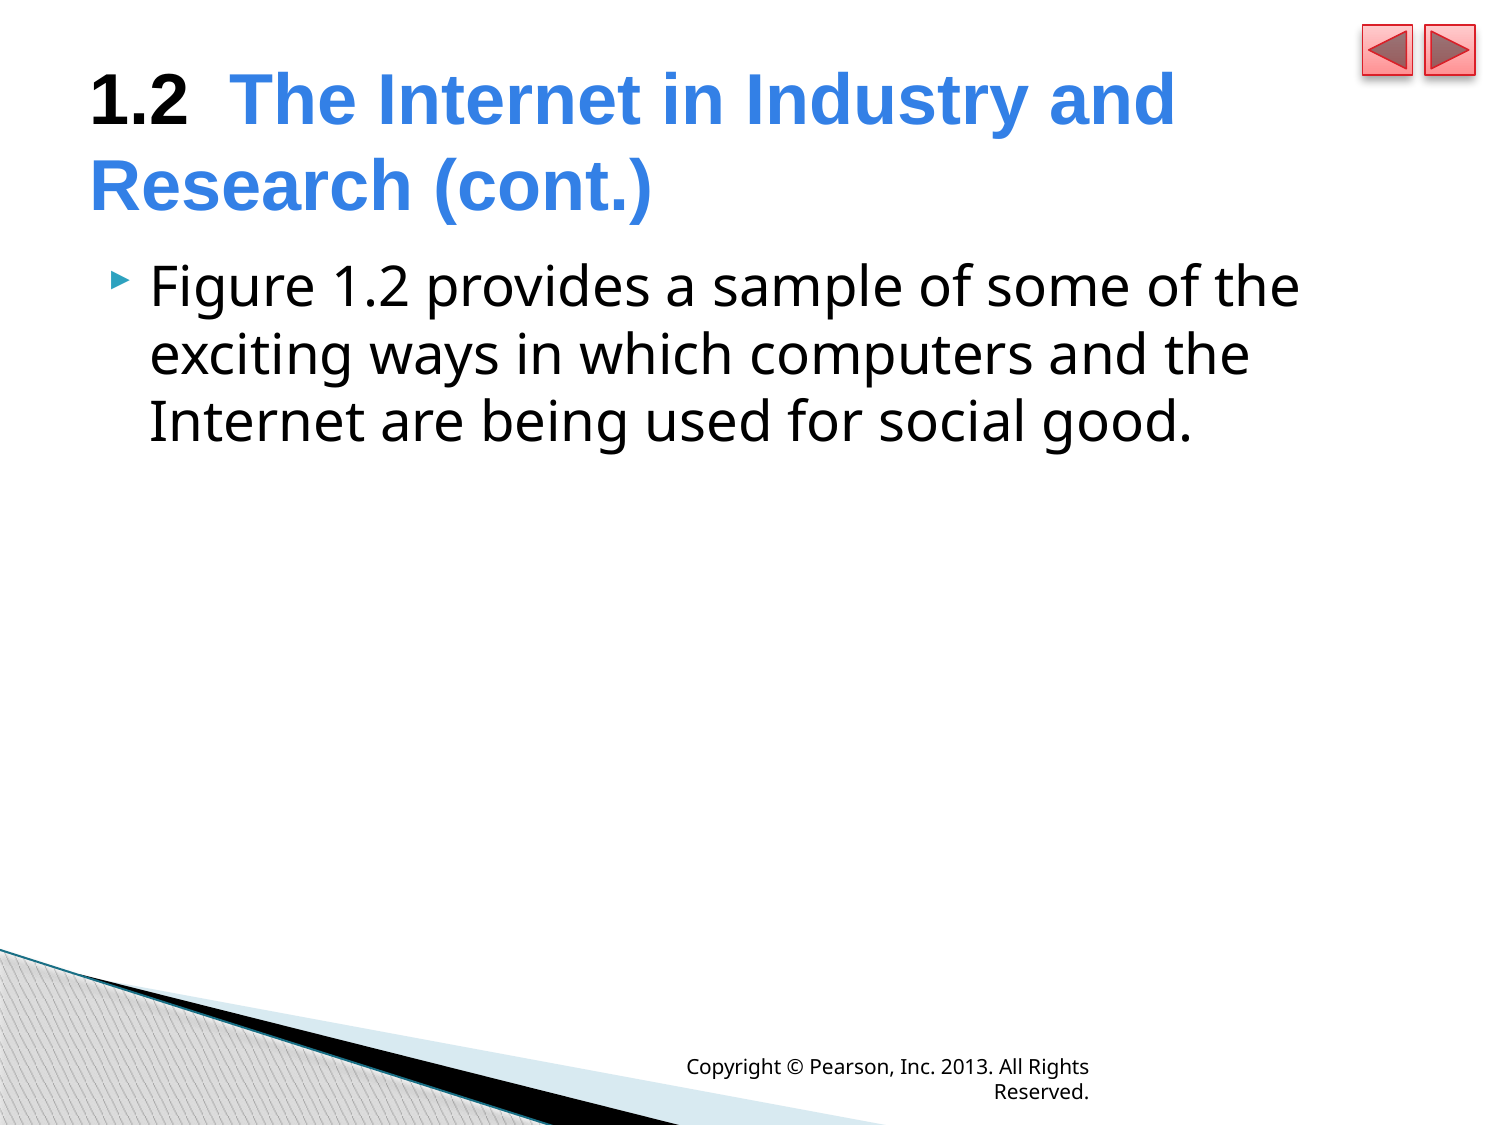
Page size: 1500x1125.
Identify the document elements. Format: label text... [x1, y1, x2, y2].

title 1.2 The Internet in Industry and Research (cont.) [75, 45, 1425, 233]
footer Copyright © Pearson, Inc. 2013. All Rights Reserved. [650, 1051, 1105, 1112]
list Figure 1.2 provides a sample of some of the exciting ways in which computers and the Internet are being used for social good. [75, 242, 1425, 986]
